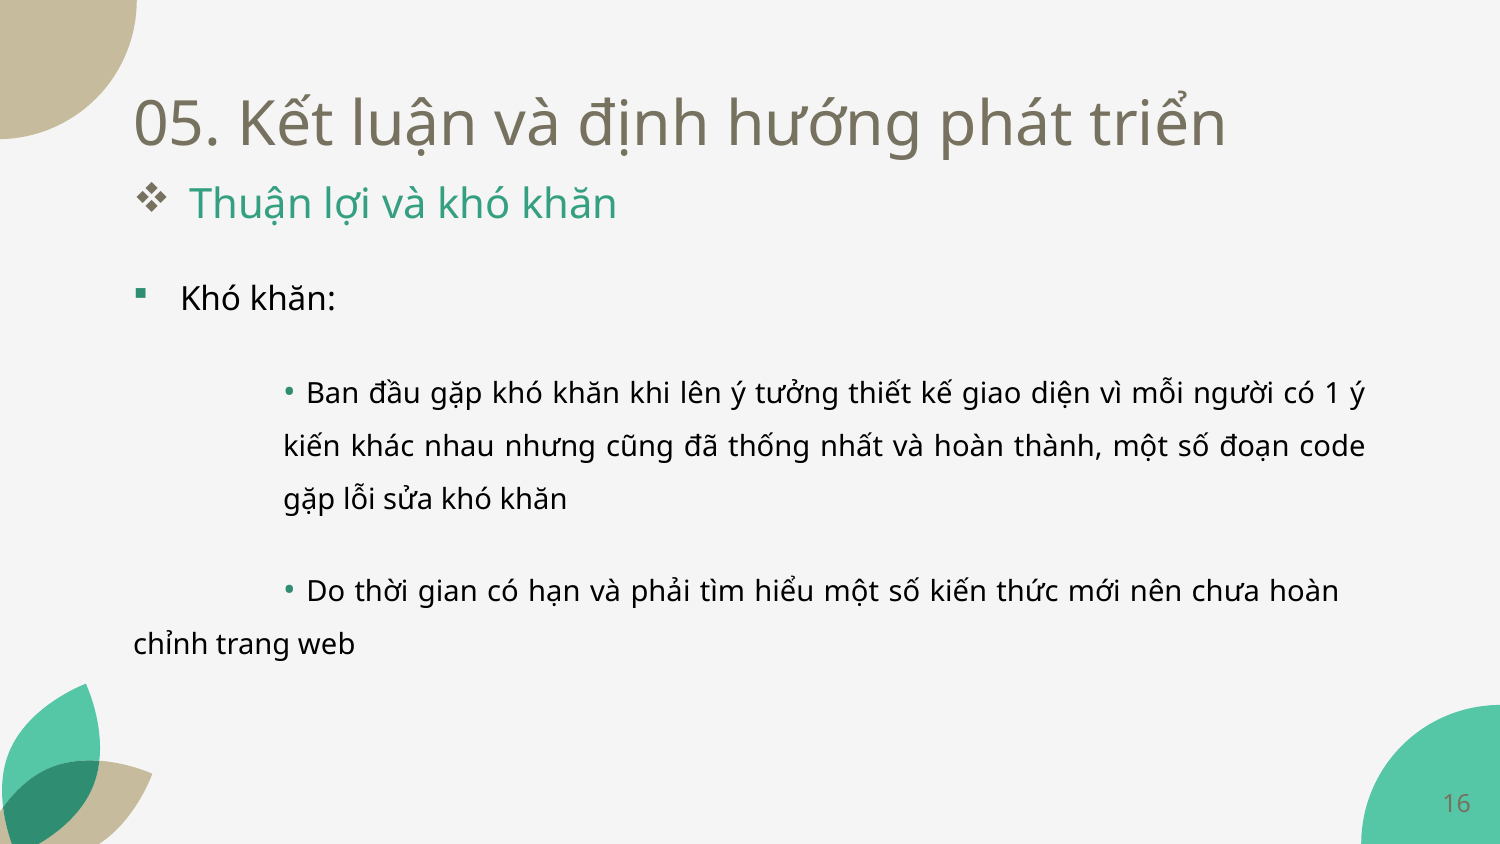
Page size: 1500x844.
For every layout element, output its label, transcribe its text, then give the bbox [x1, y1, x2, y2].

text_box Khó khăn: • Ban đầu gặp khó khăn khi lên ý tưởng thiết kế giao diện vì mỗi người có 1 ý kiến khác nhau nhưng cũng đã thống nhất và hoàn thành, một số đoạn code gặp lỗi sửa khó khăn • Do thời gian có hạn và phải tìm hiểu một số kiến thức mới nên chưa hoàn chỉnh trang web [118, 242, 1382, 706]
text_box 05. Kết luận và định hướng phát triển [118, 67, 1382, 161]
text_box Thuận lợi và khó khăn [118, 161, 1382, 242]
text_box 16 [1427, 753, 1487, 833]
